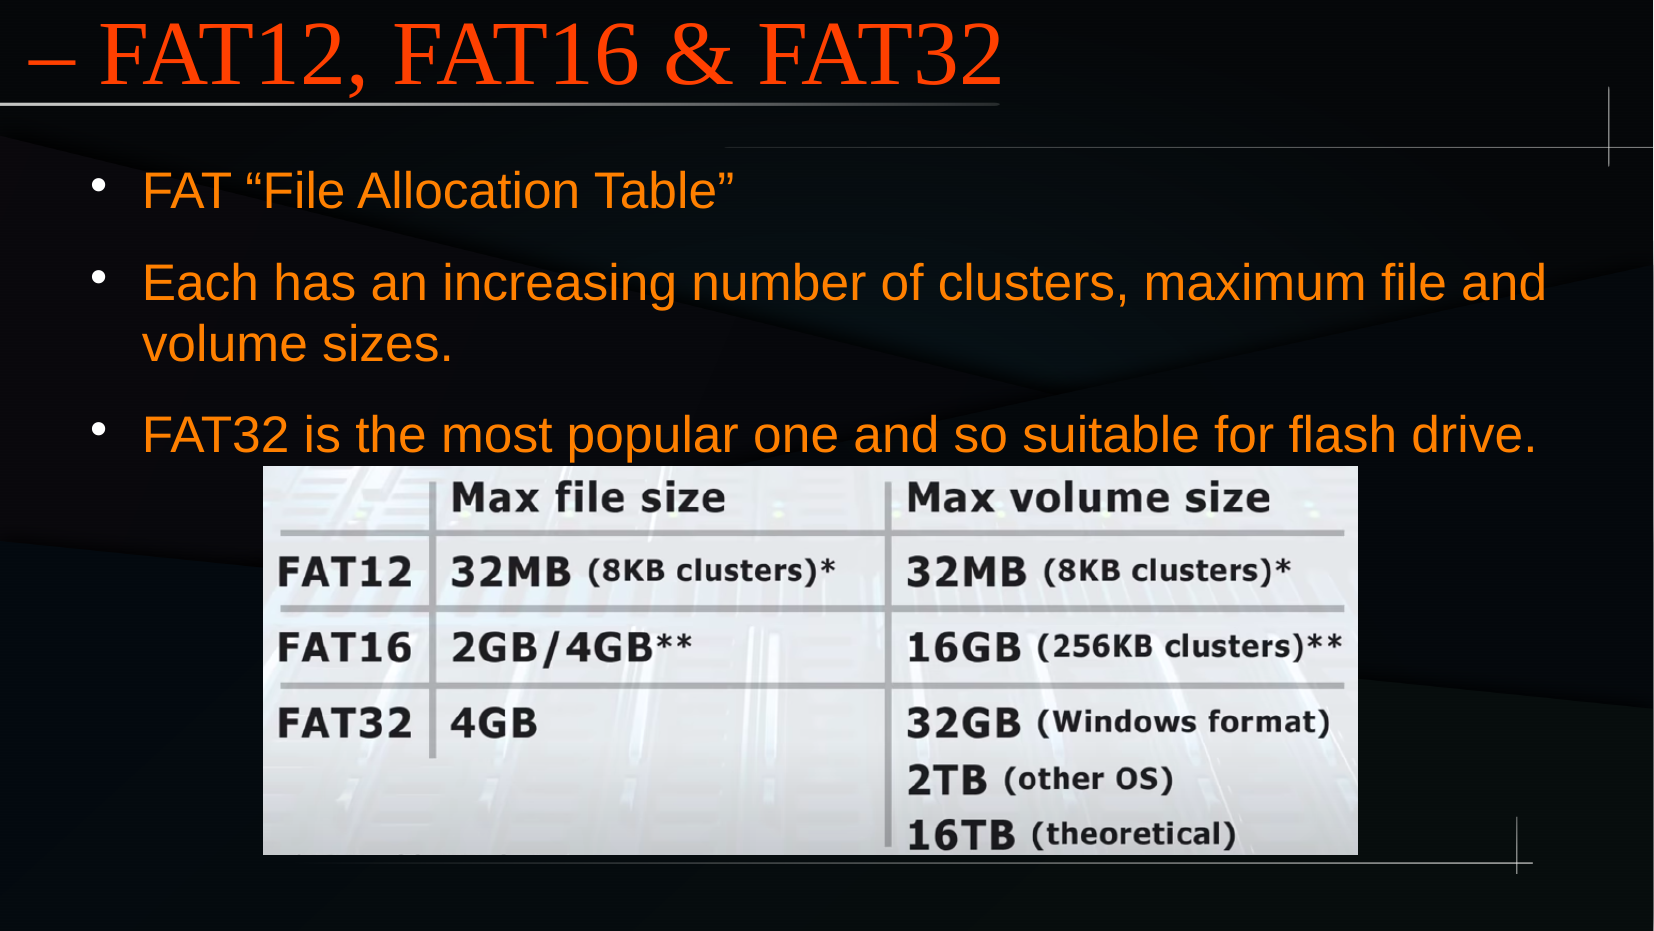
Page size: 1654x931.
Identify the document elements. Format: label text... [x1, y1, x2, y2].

text_box FAT “File Allocation Table” Each has an increasing number of clusters, maximum file and volume sizes. FAT32 is the most popular one and so suitable for flash drive. [71, 157, 1560, 465]
text_box – FAT12, FAT16 & FAT32 [0, 0, 1453, 102]
picture [0, 0, 1654, 931]
